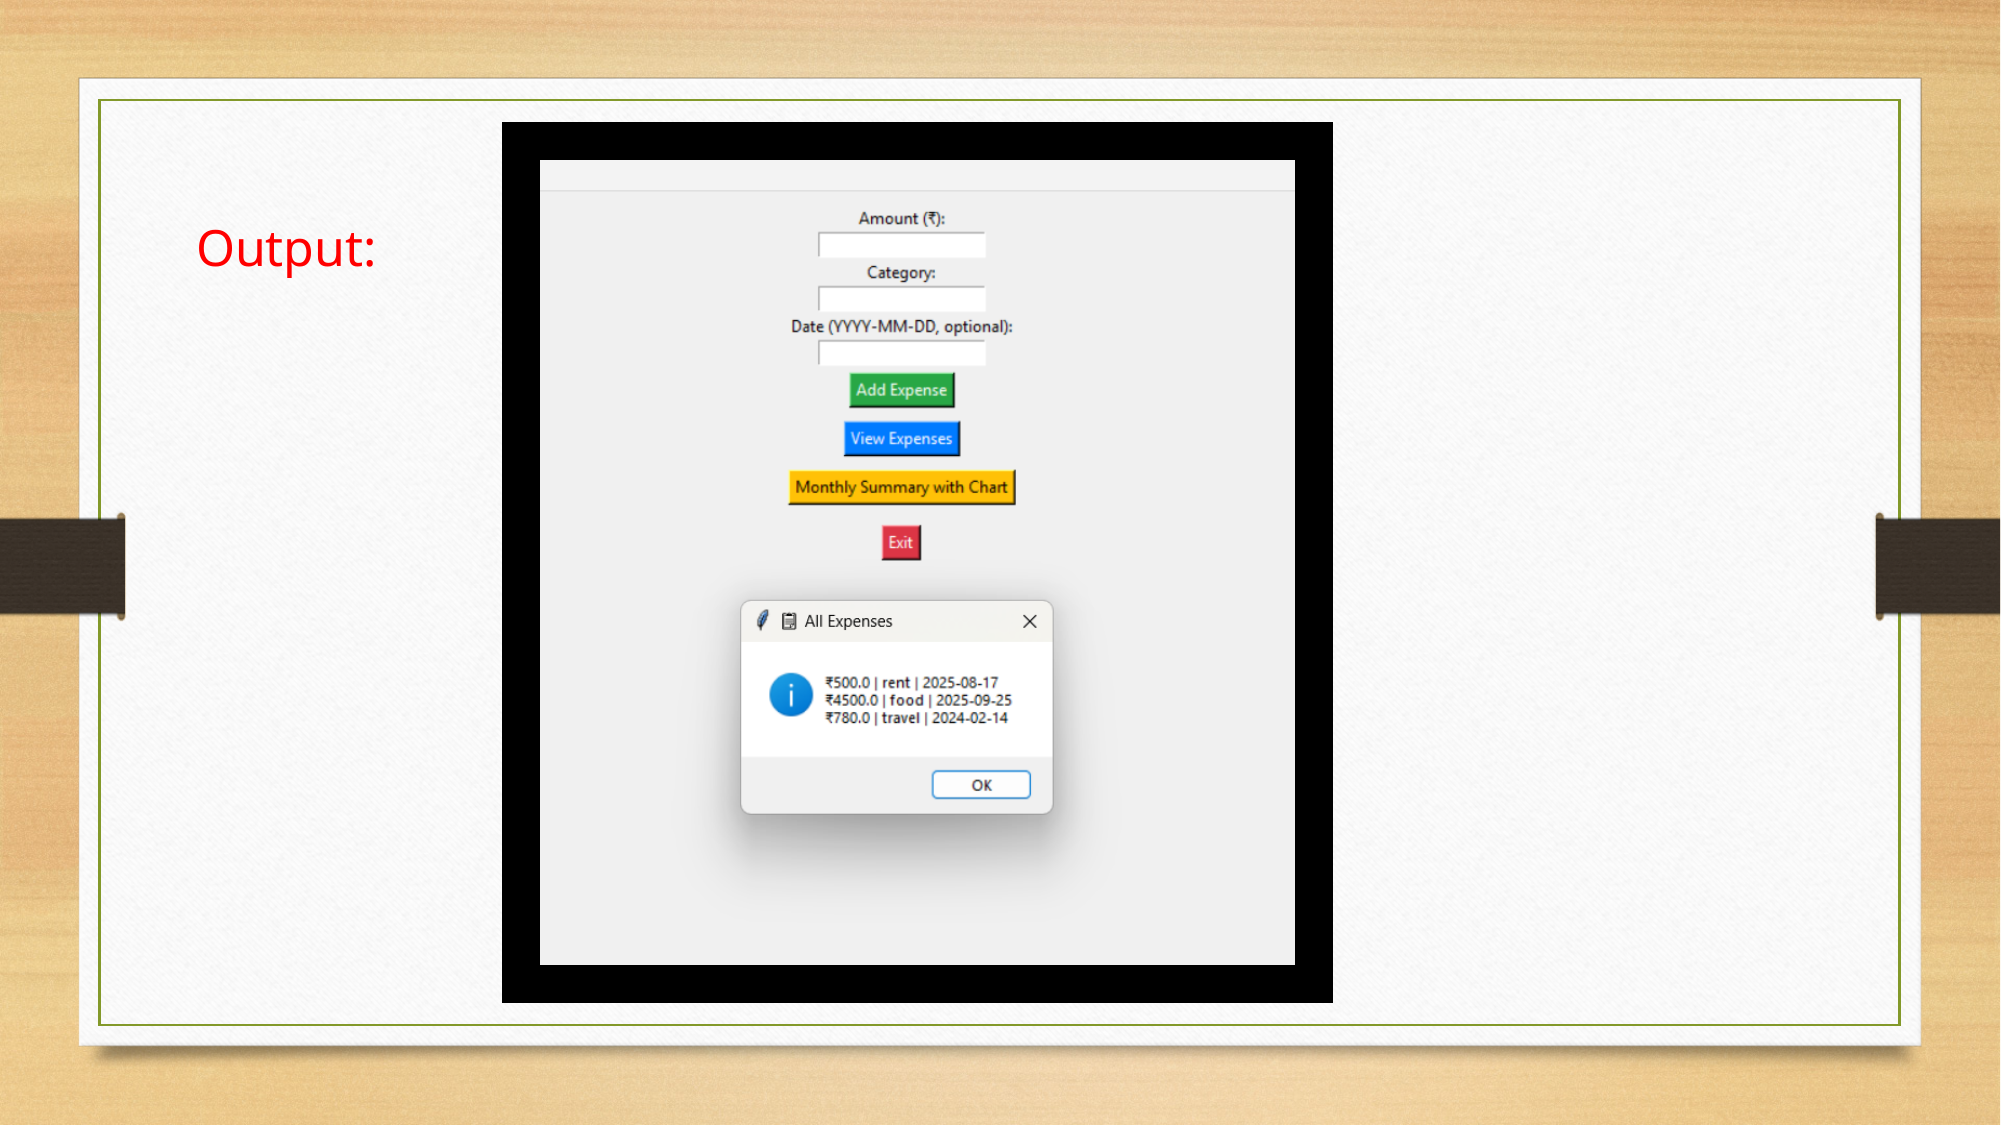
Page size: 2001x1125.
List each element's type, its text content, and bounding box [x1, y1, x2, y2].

text_box Output: [181, 209, 490, 284]
picture [0, 0, 2001, 1125]
